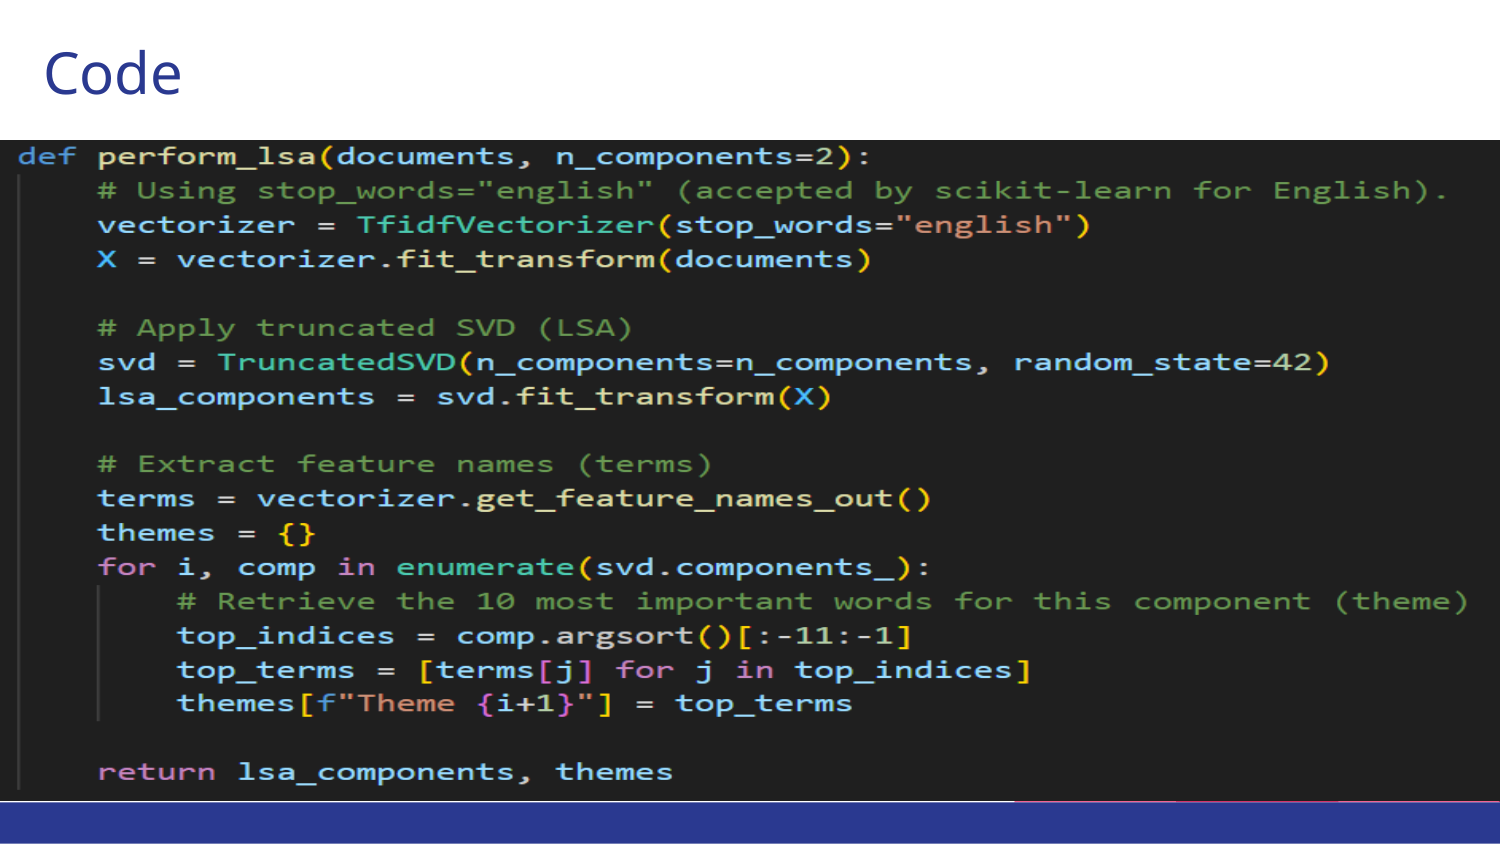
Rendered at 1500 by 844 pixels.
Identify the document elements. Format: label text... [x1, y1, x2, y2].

picture [0, 139, 1500, 802]
title Code [28, 21, 1426, 122]
